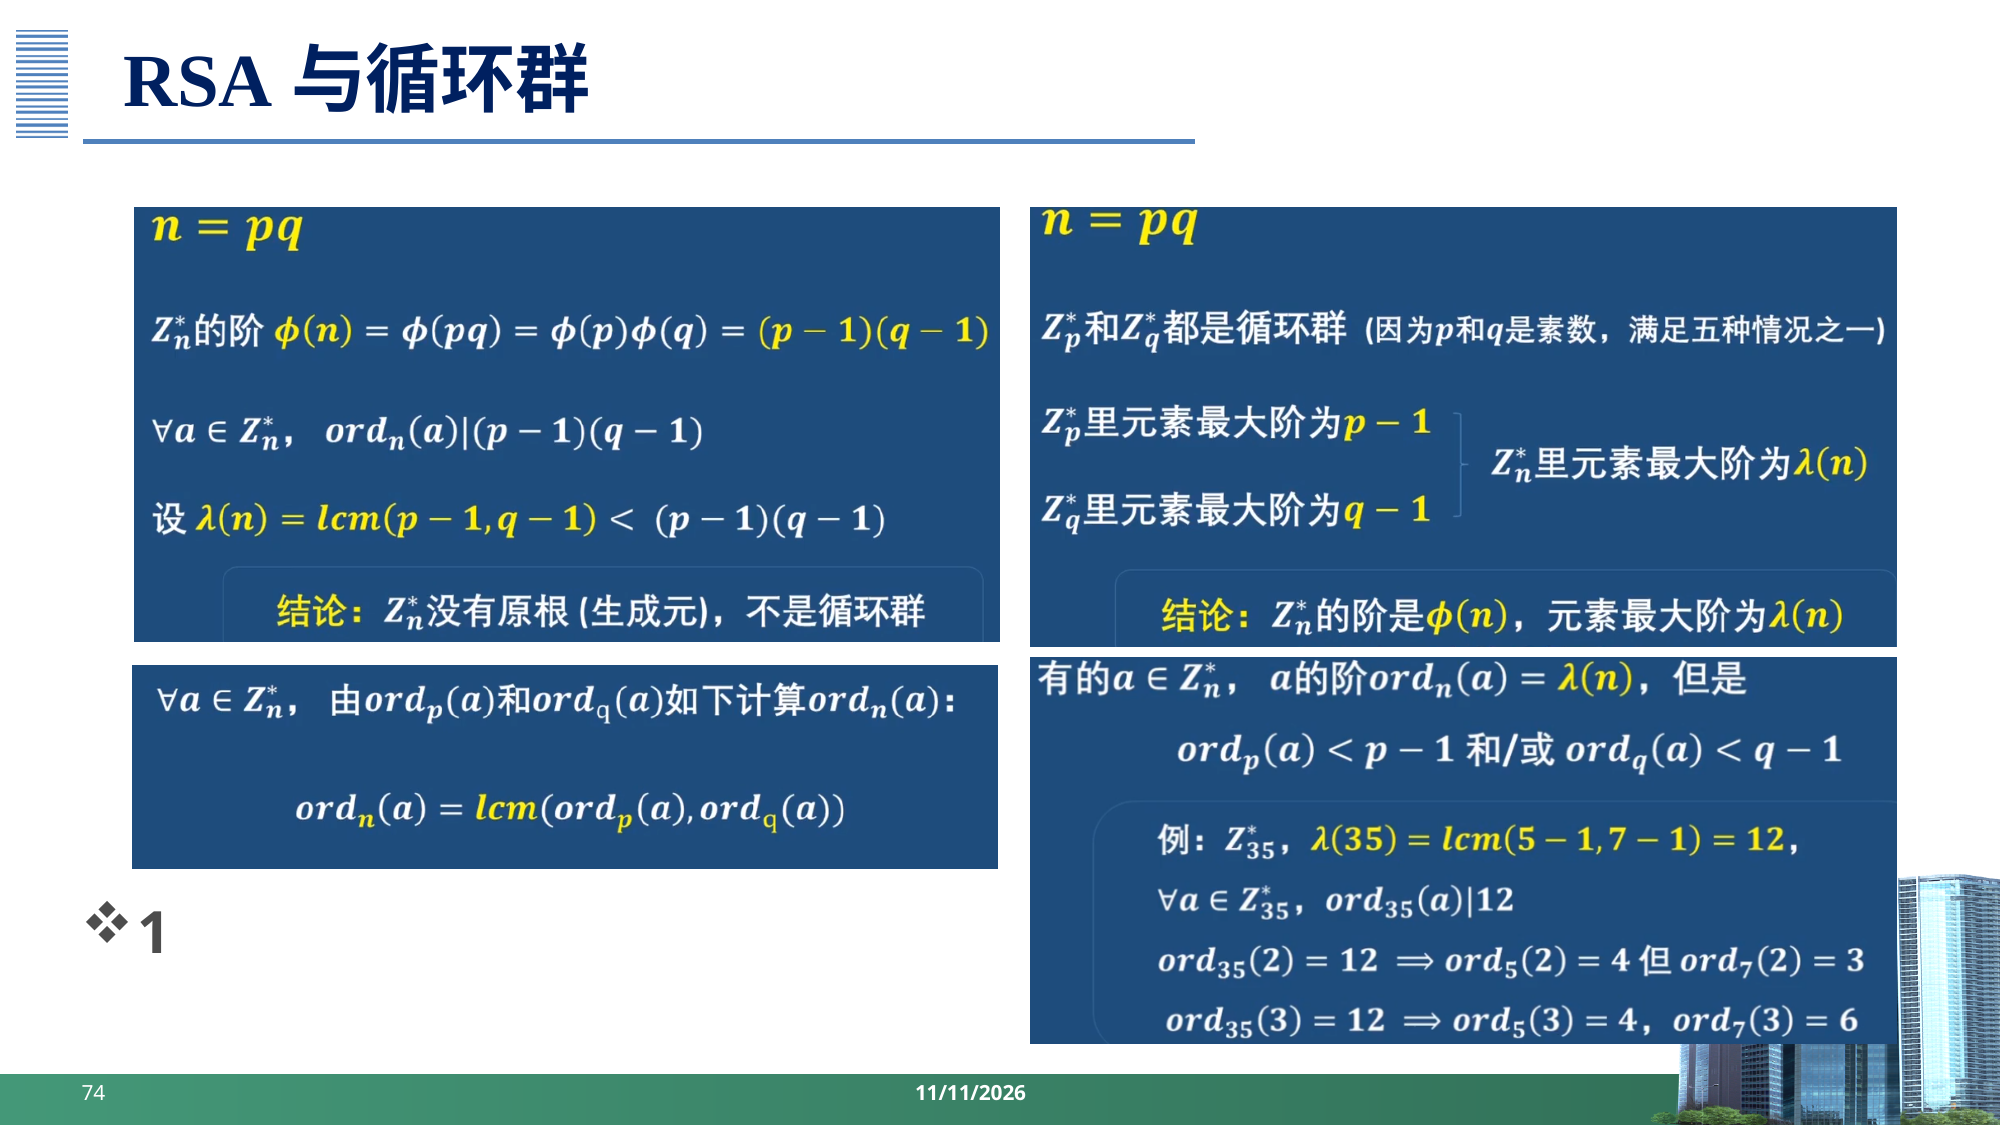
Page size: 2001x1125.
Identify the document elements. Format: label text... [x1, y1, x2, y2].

picture [132, 665, 999, 869]
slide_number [900, 1072, 1367, 1113]
picture [1030, 207, 1897, 647]
picture [1030, 657, 1897, 1044]
picture [134, 207, 1001, 643]
slide_number 74 [66, 1072, 184, 1113]
list 1 [66, 887, 900, 1038]
picture [15, 29, 68, 139]
text_box RSA与循环群 [108, 30, 1692, 123]
